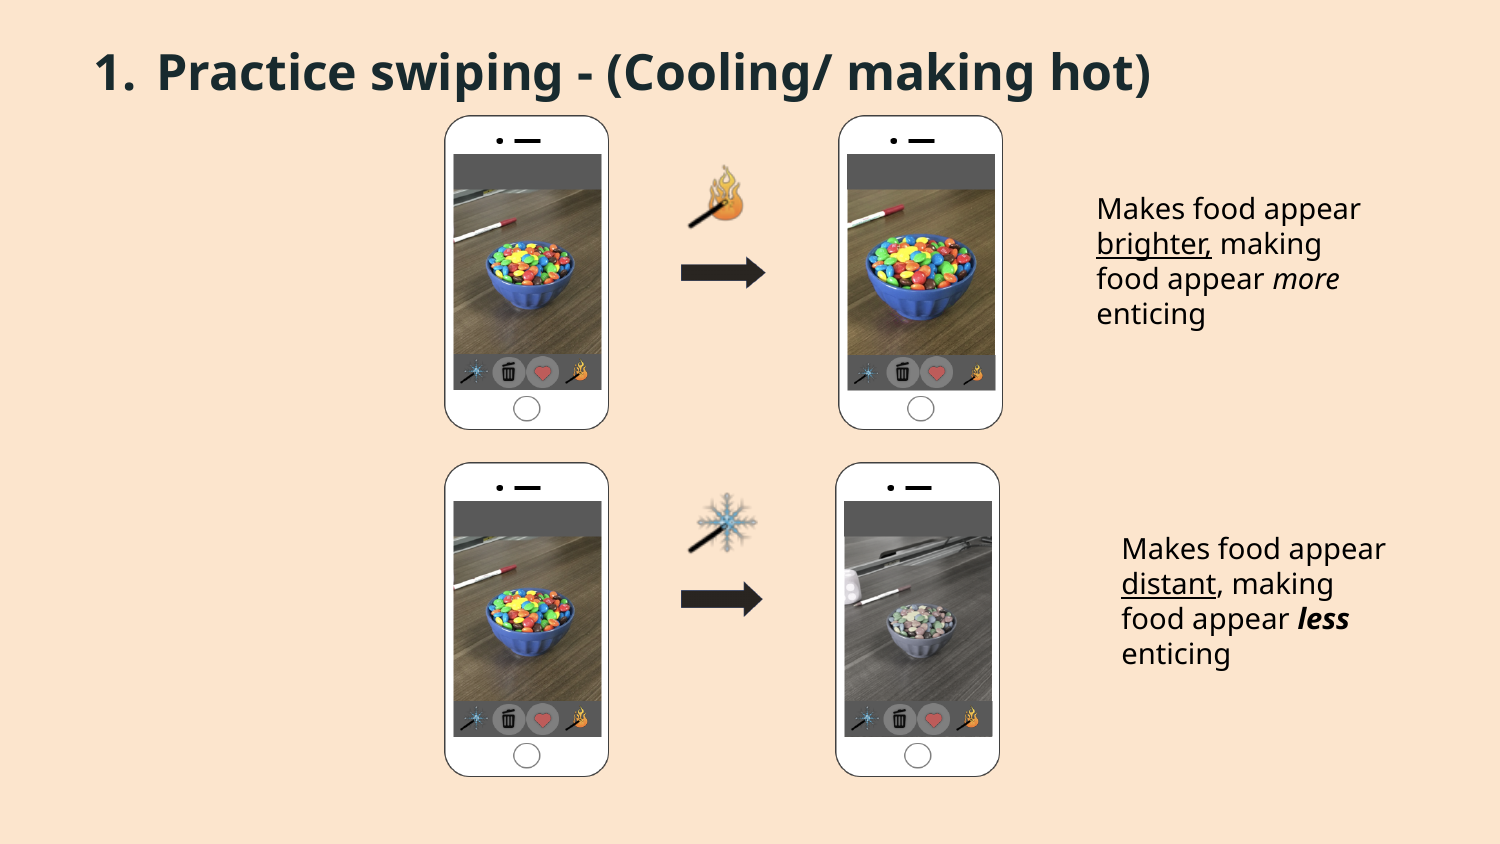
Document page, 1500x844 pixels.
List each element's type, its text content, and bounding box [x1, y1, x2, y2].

picture [834, 462, 1000, 777]
picture [681, 162, 760, 242]
text_box Practice swiping - (Cooling/ making hot) [66, 24, 1236, 99]
picture [681, 492, 759, 567]
picture [443, 462, 610, 777]
picture [837, 115, 1004, 430]
picture [443, 115, 610, 430]
picture [681, 580, 763, 618]
picture [681, 256, 766, 289]
text_box Makes food appear brighter, making food appear more enticing [1081, 175, 1380, 343]
text_box Makes food appear distant, making food appear less enticing [1106, 515, 1405, 683]
